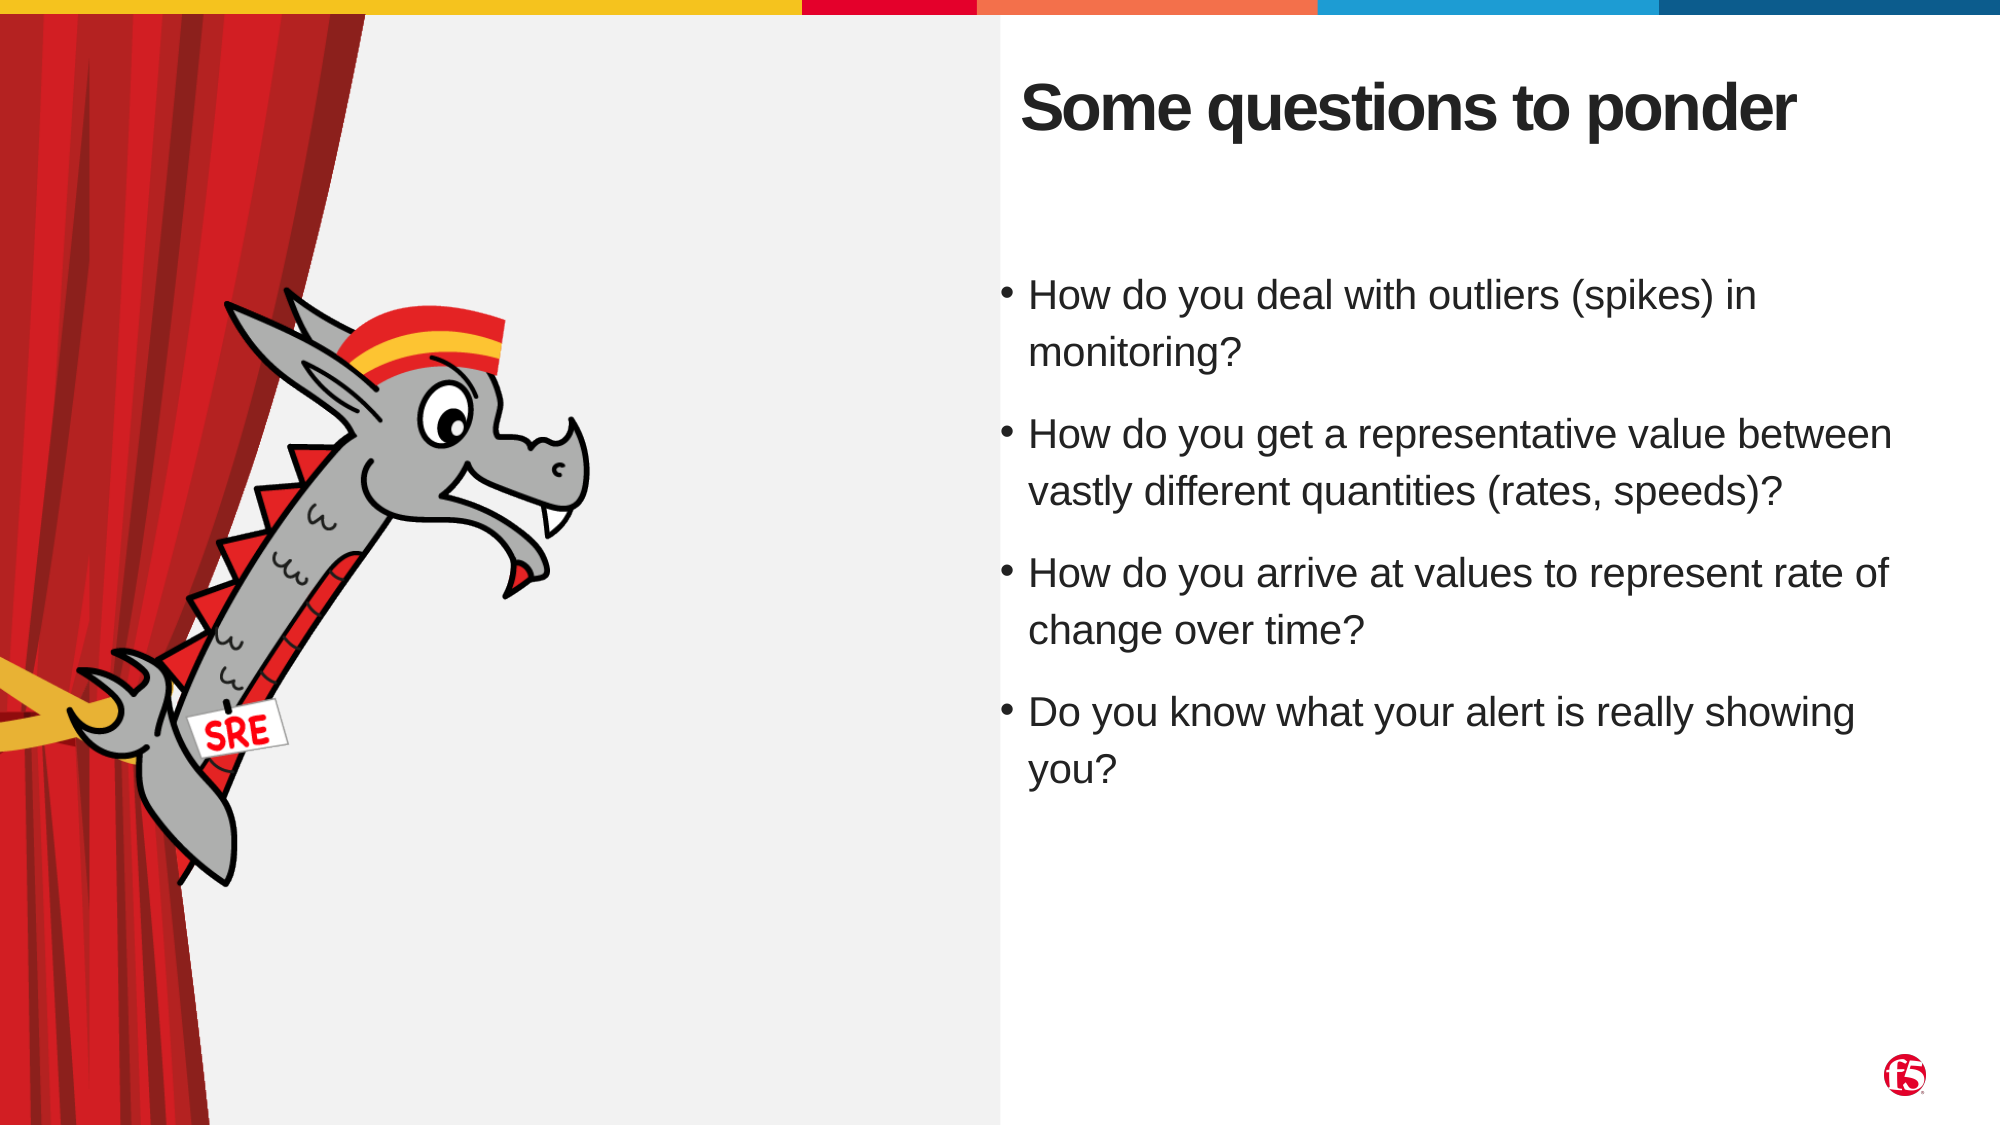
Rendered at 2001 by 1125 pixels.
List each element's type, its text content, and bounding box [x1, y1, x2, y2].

title Some questions to ponder [1020, 76, 1870, 200]
picture [0, 14, 766, 1125]
list How do you deal with outliers (spikes) in monitoring? How do you get a representative value between vastly different quantities (rates, speeds)? How do you arrive at values to represent rate of change over time? Do you know what your alert is really showing you? [999, 252, 1925, 1049]
picture [1884, 1054, 1926, 1096]
